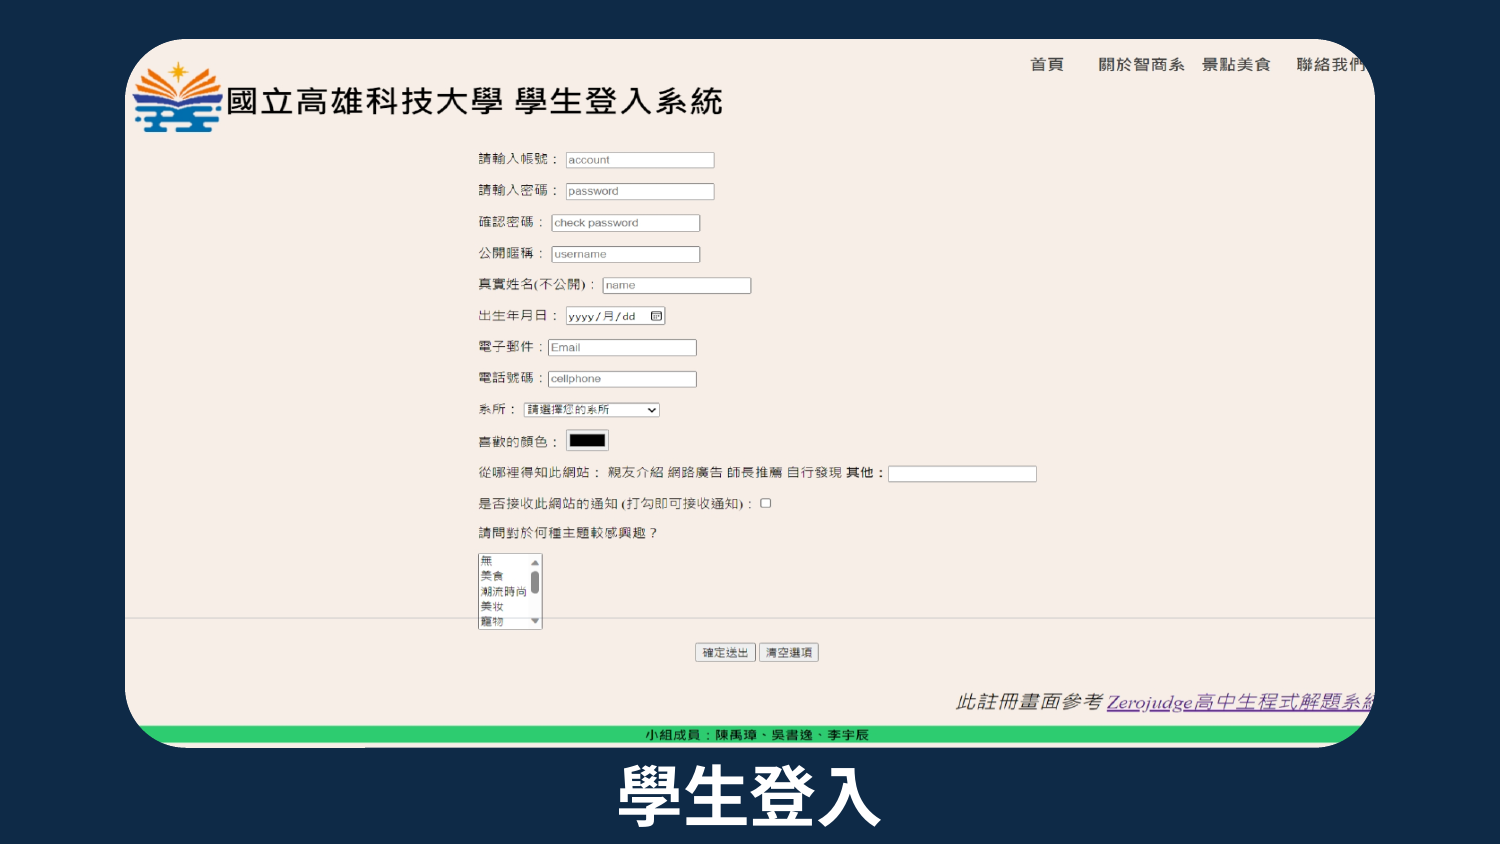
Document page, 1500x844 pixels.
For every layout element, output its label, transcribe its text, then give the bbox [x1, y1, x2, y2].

text_box 學生登入 [499, 756, 1001, 843]
picture [124, 38, 1376, 748]
